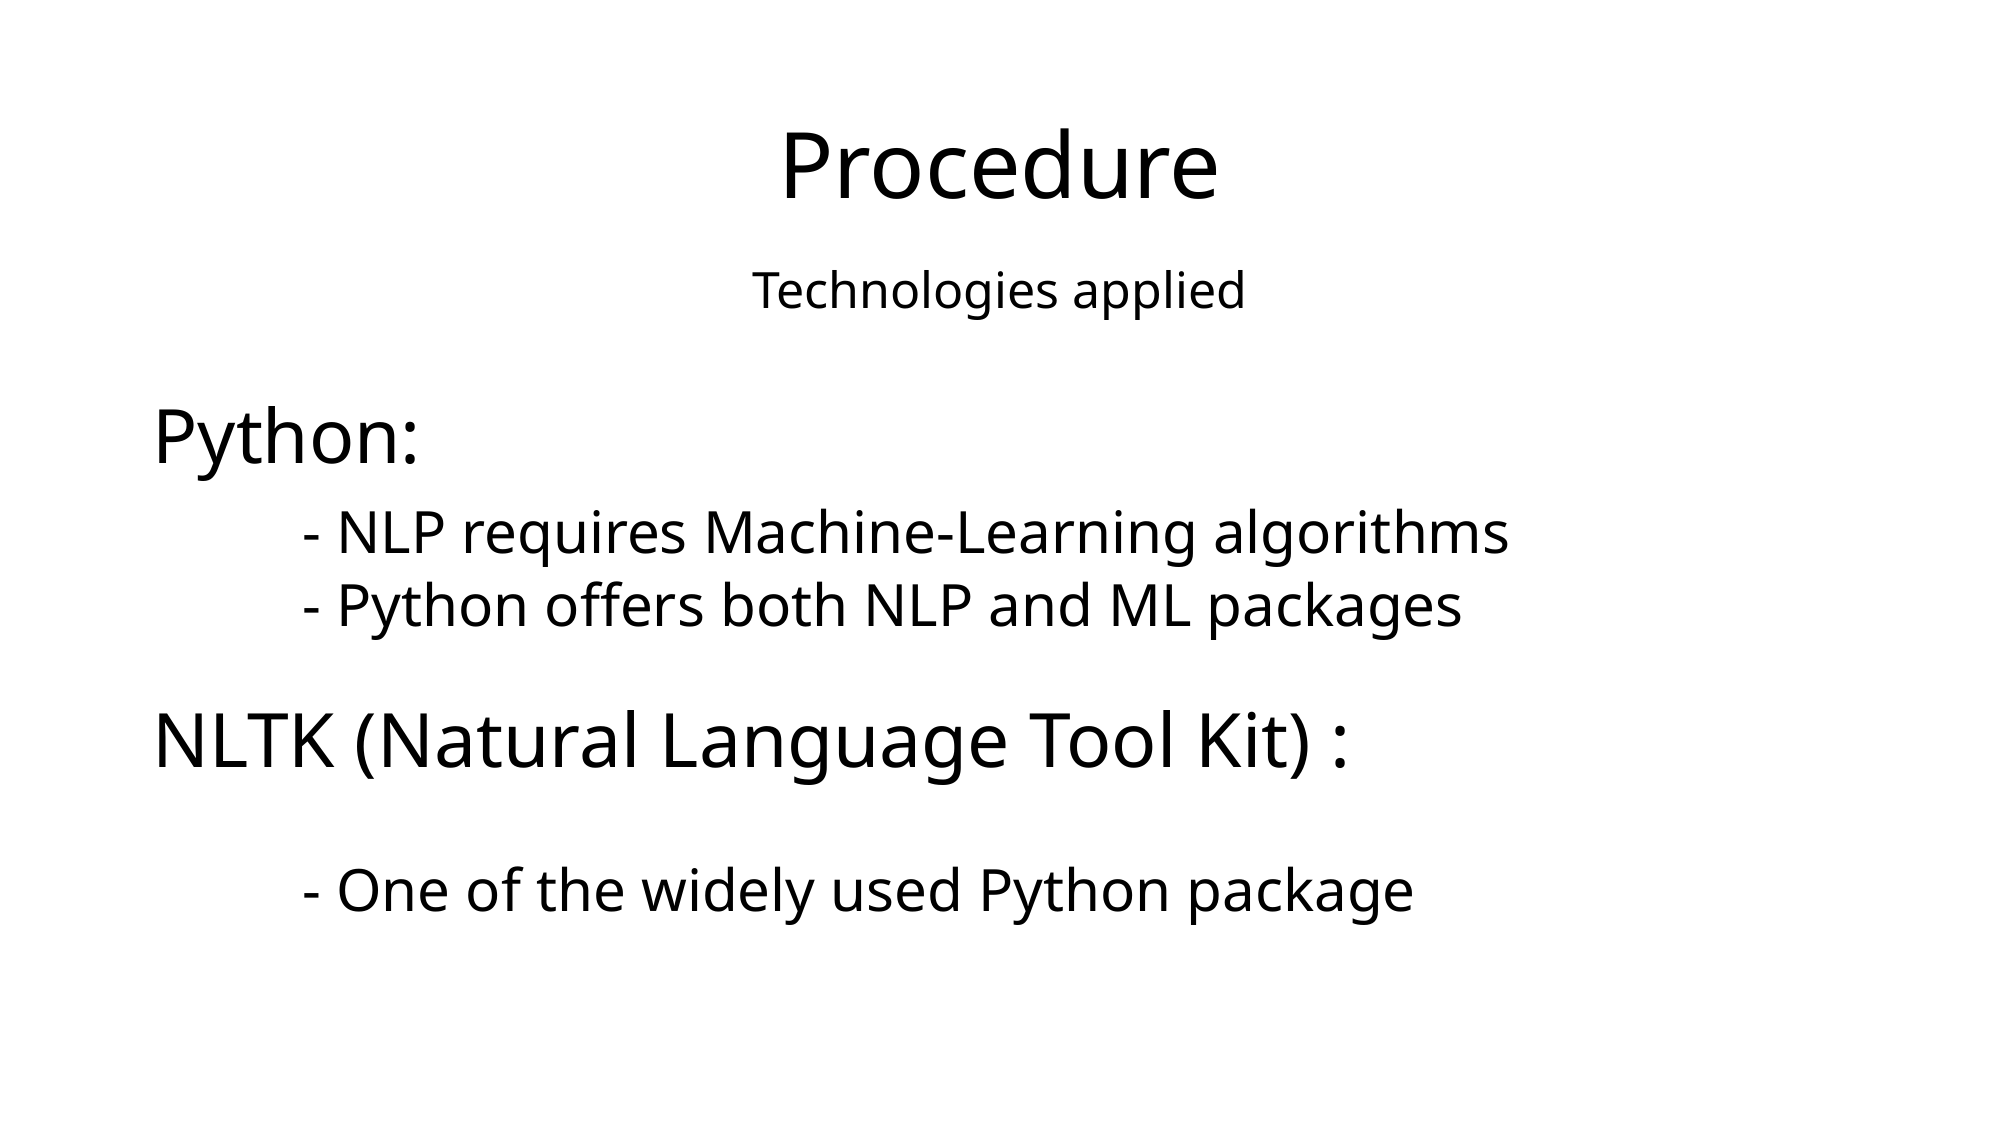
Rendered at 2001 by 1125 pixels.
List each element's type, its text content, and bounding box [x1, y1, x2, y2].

title Procedure [137, 59, 1863, 180]
text_box Technologies applied [137, 180, 1863, 398]
text_box Python: - NLP requires Machine-Learning algorithms - Python offers both NLP and ML packages NLTK (Natural Language Tool Kit) : - One of the widely used Python package [137, 398, 1863, 945]
